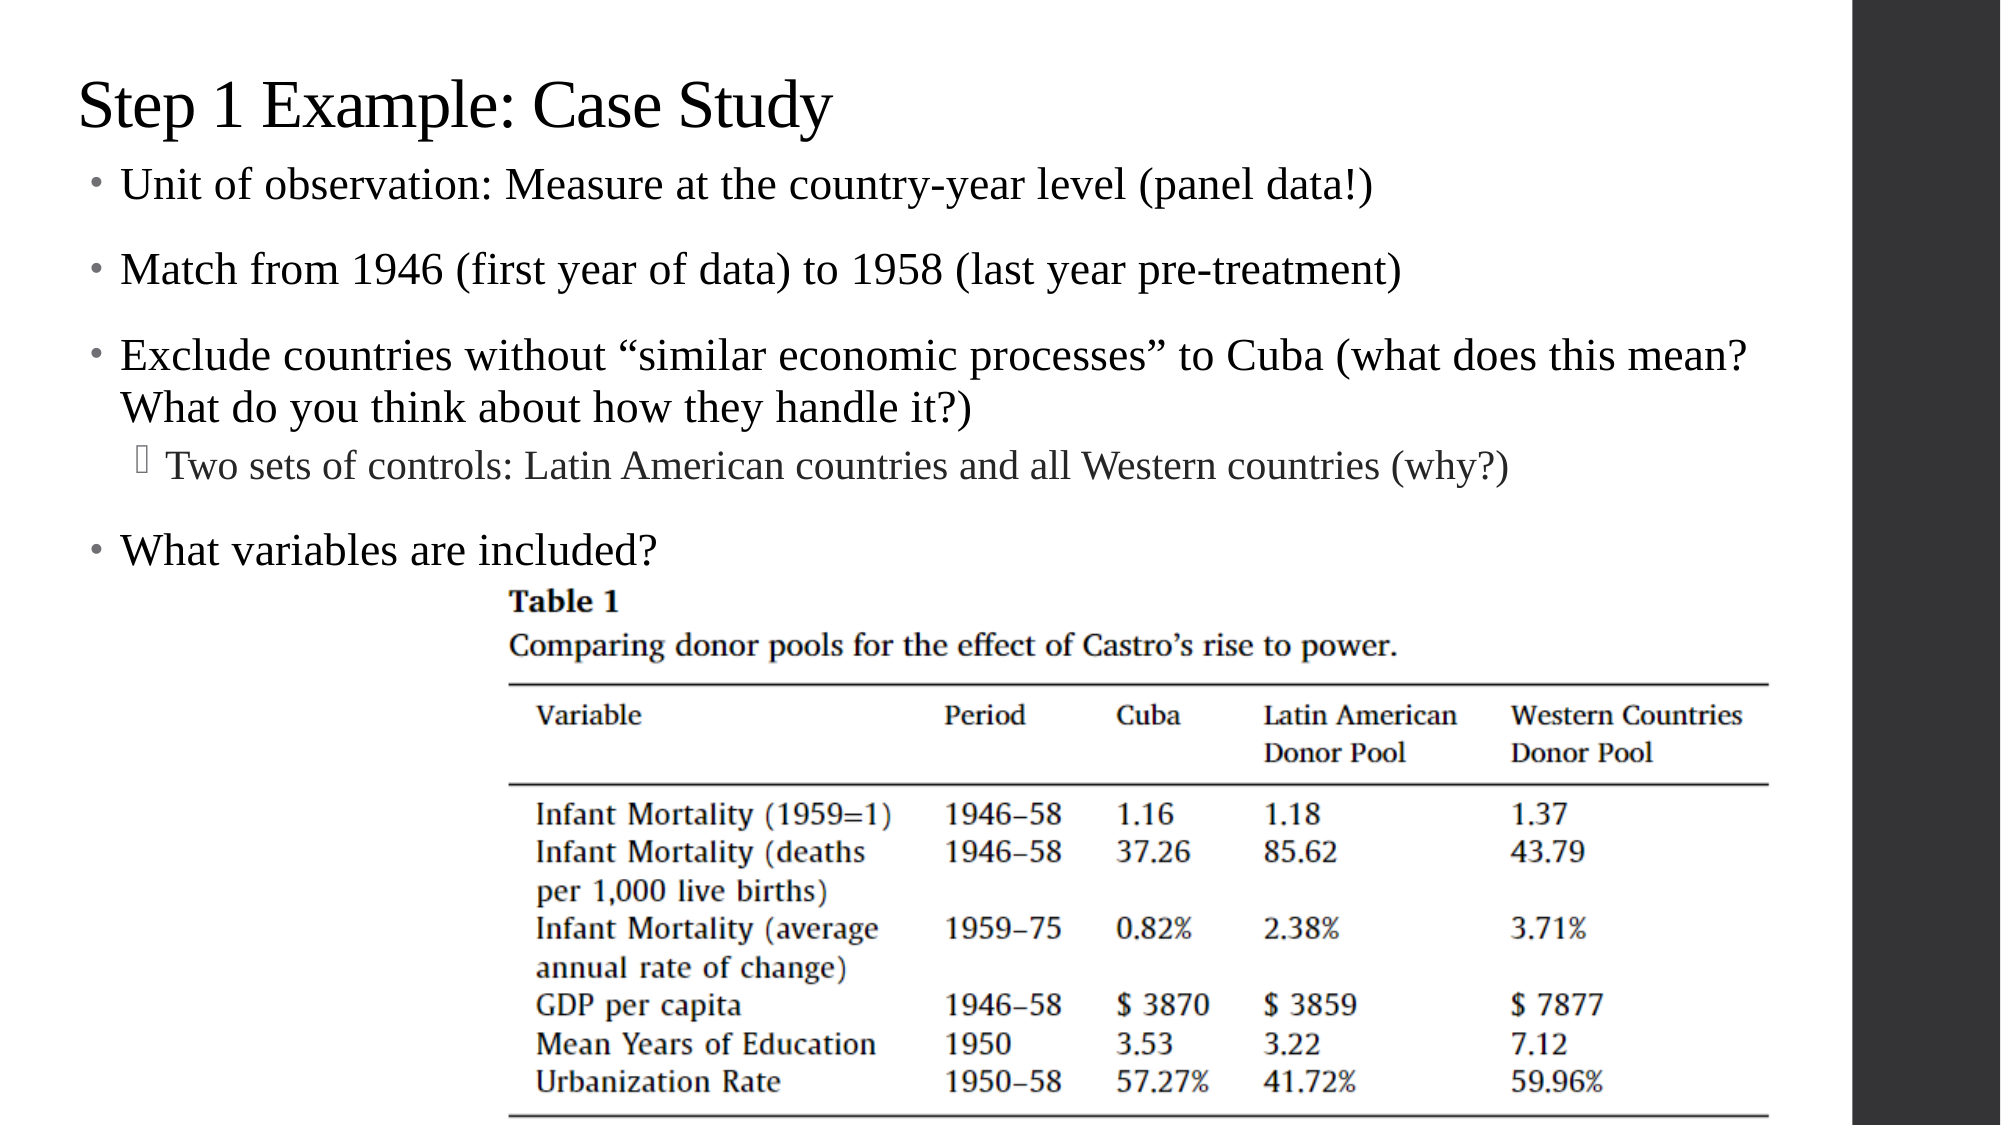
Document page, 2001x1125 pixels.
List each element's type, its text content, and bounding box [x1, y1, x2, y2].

title Step 1 Example: Case Study [62, 60, 1797, 150]
list Unit of observation: Measure at the country-year level (panel data!) Match from 1946 (first year of data) to 1958 (last year pre-treatment) Exclude countries without “similar economic processes” to Cuba (what does this mean? What do you think about how they handle it?) Two sets of controls: Latin American countries and all Western countries (why?) What variables are included? [75, 149, 1797, 1014]
picture [487, 569, 1841, 1125]
